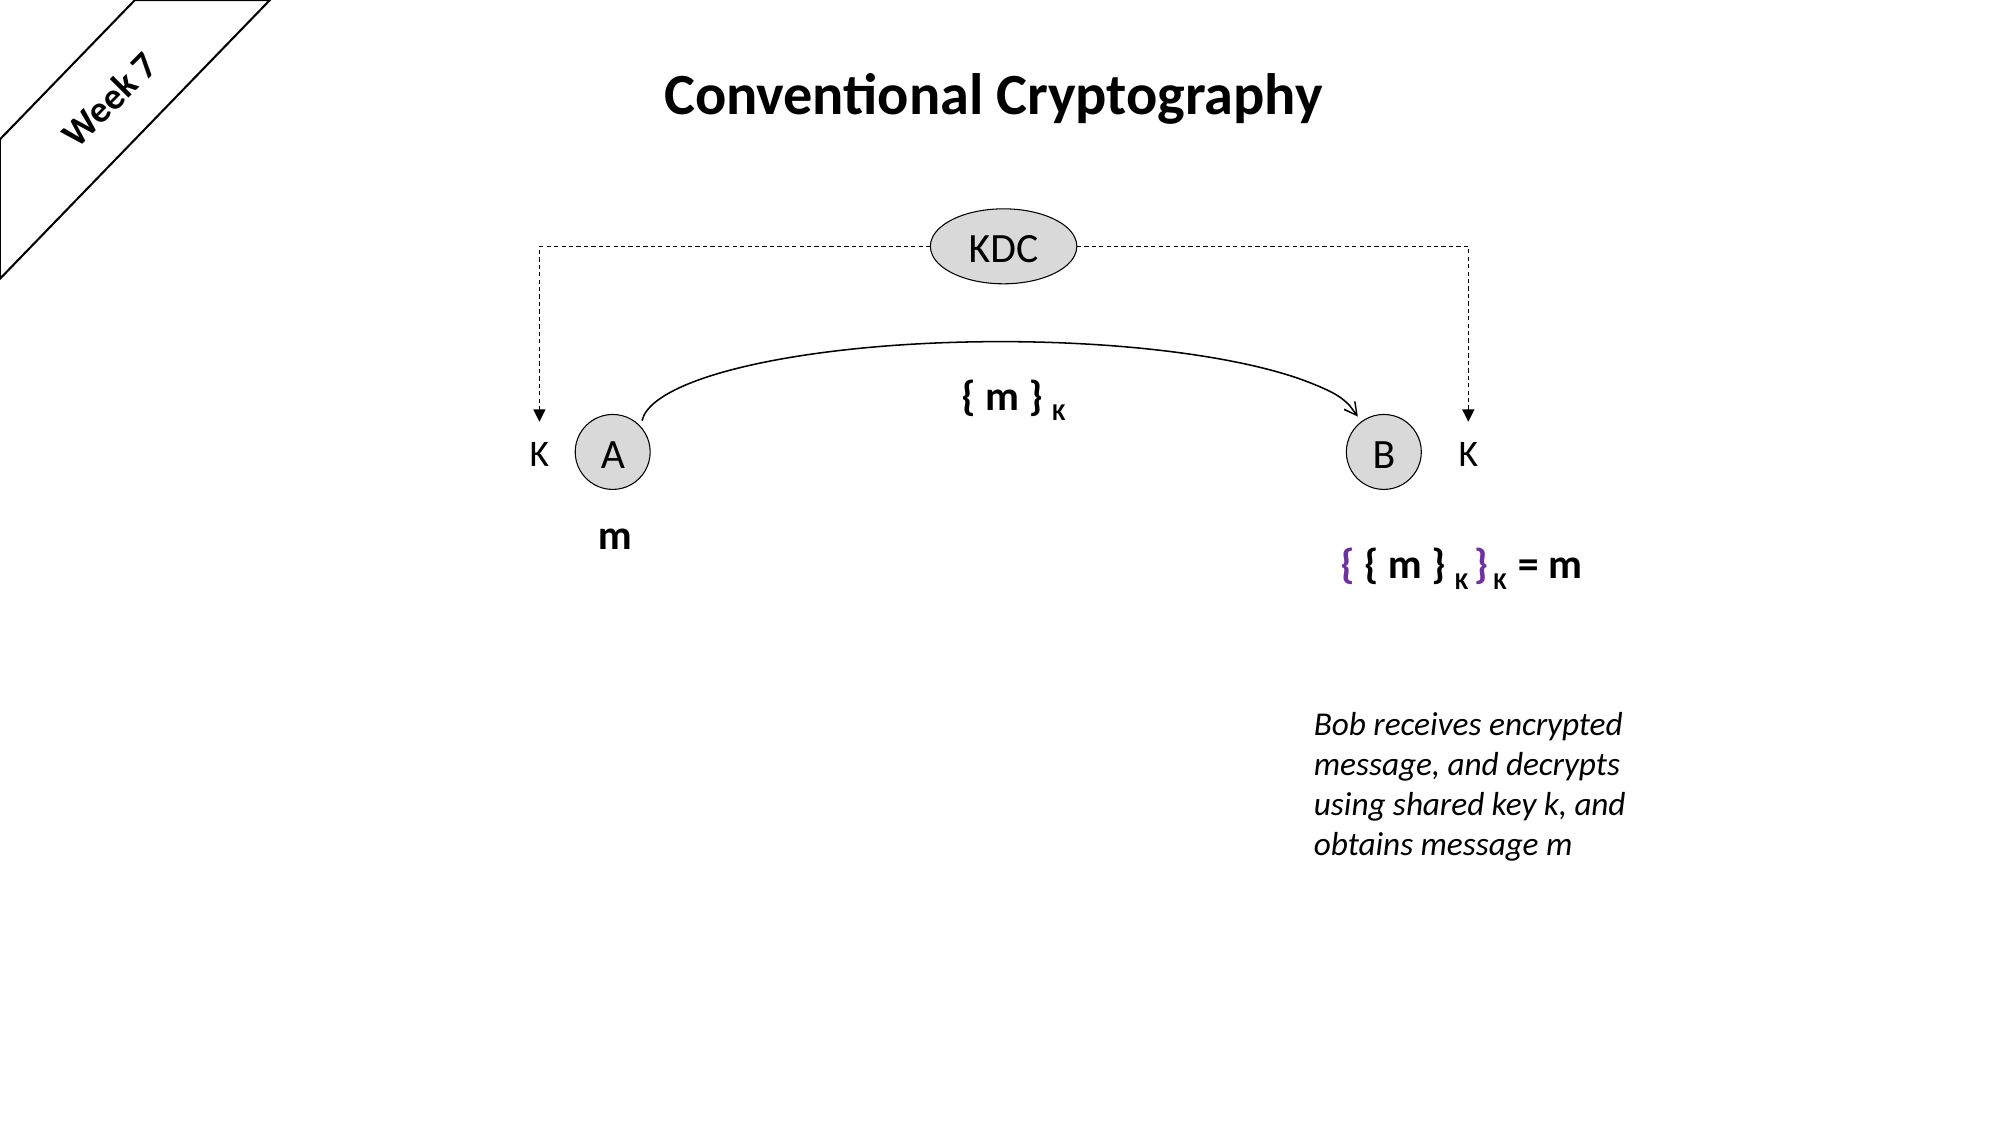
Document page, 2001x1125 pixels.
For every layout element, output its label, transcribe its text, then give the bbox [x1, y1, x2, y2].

title Conventional Cryptography [324, 2, 1675, 190]
text_box [0, 0, 272, 281]
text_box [1076, 246, 1469, 422]
text_box Week 7 [35, 25, 181, 171]
text_box [752, 340, 1076, 425]
text_box K [514, 421, 565, 482]
text_box B [1345, 422, 1422, 490]
text_box KDC [929, 208, 1078, 285]
text_box { { m } K } K = m [1325, 529, 1607, 602]
text_box m [582, 500, 647, 565]
text_box Bob receives encrypted message, and decrypts using shared key k, and obtains message m [1299, 694, 1742, 870]
text_box { m } K [946, 361, 1081, 433]
text_box K [1443, 421, 1493, 482]
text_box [539, 246, 931, 422]
text_box A [574, 422, 651, 490]
